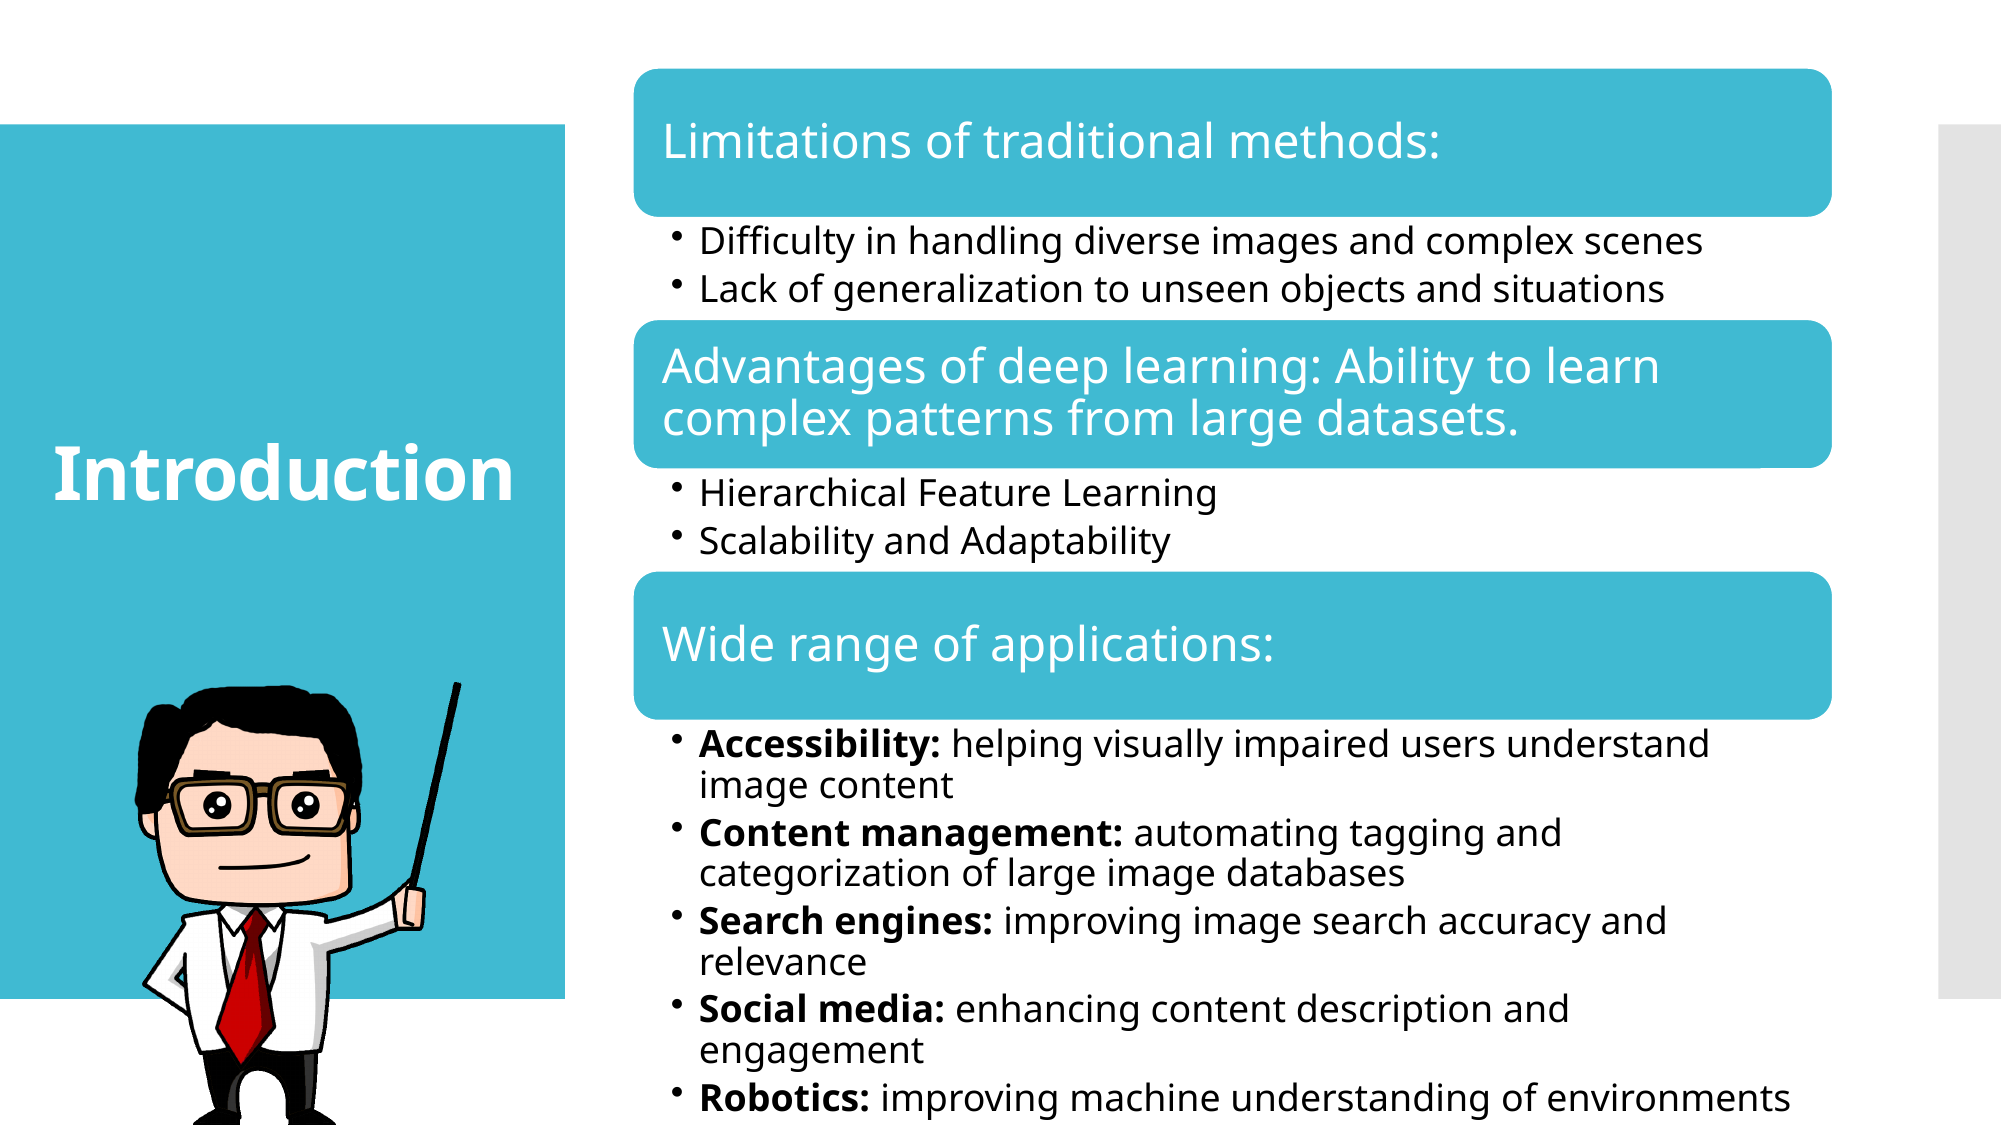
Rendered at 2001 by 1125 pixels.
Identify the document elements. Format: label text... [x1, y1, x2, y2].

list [632, 32, 1834, 1053]
title Introduction [32, 390, 538, 563]
picture [124, 663, 485, 1125]
